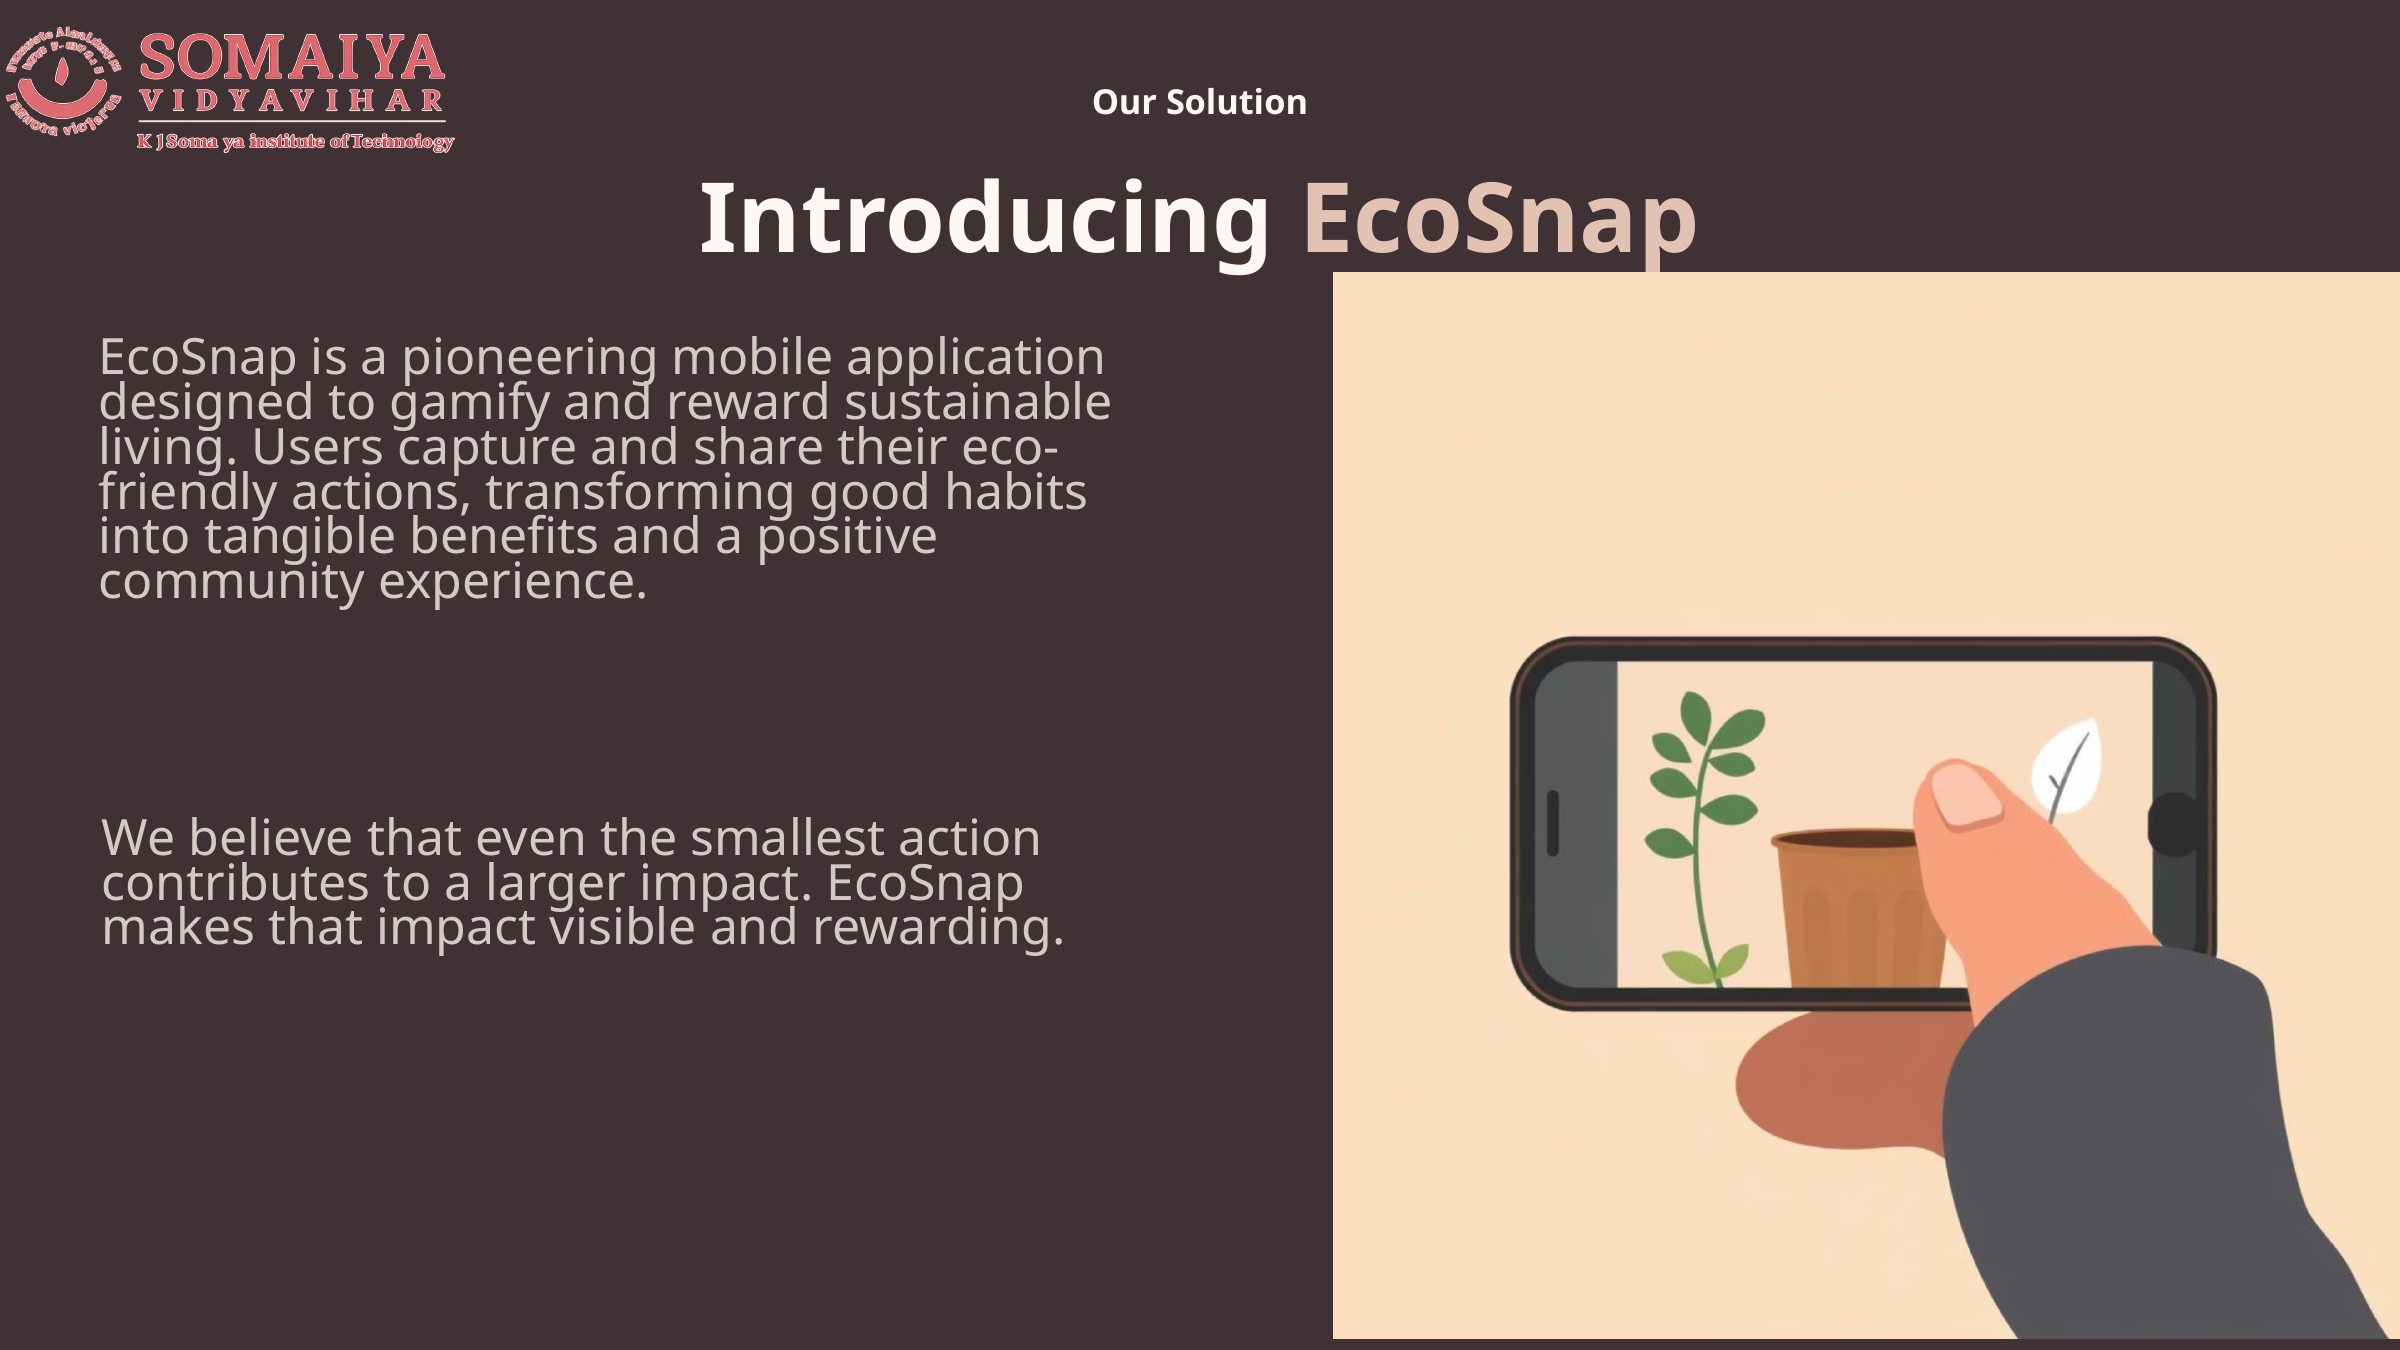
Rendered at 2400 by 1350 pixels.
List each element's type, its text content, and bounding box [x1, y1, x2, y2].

text_box EcoSnap is a pioneering mobile application designed to gamify and reward sustainable living. Users capture and share their eco-friendly actions, transforming good habits into tangible benefits and a positive community experience. [98, 340, 1166, 521]
text_box Introducing EcoSnap [675, 150, 1724, 273]
text_box Our Solution [1023, 77, 1377, 122]
text_box We believe that even the smallest action contributes to a larger impact. EcoSnap makes that impact visible and rewarding. [101, 820, 1169, 911]
picture [0, 0, 468, 302]
picture [1333, 272, 2400, 1339]
